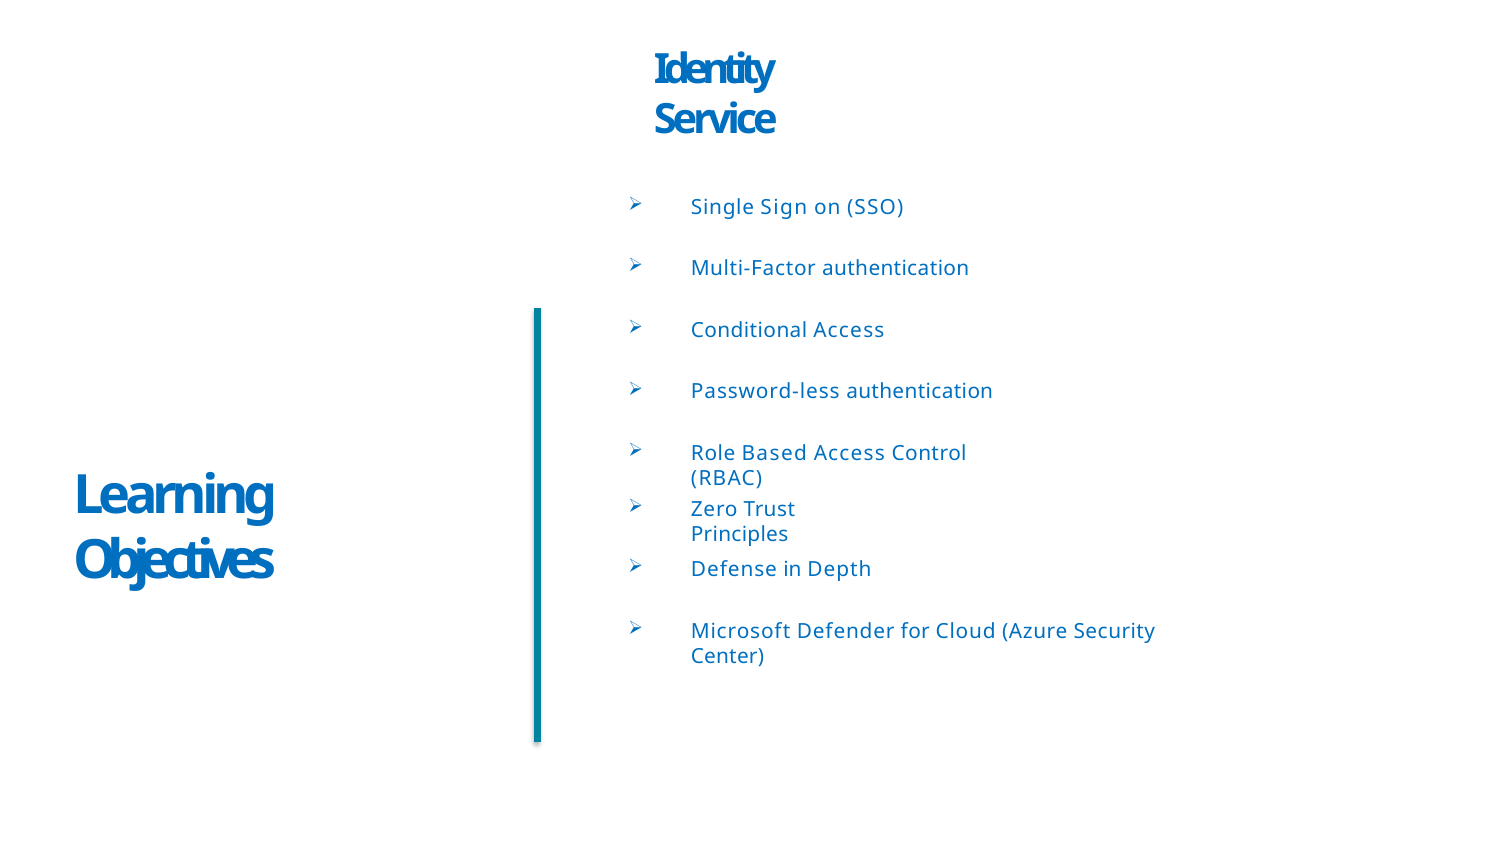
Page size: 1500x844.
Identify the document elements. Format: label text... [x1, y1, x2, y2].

title Identity Service [651, 39, 888, 183]
text_box Defense in Depth Microsoft Defender for Cloud (Azure Security Center) [626, 554, 1221, 668]
text_box Learning Objectives [71, 457, 457, 590]
text_box Single Sign on (SSO) Multi-Factor authentication Conditional Access Password-less authentication Role Based Access Control (RBAC) [626, 191, 1036, 490]
text_box Zero Trust Principles [626, 493, 898, 546]
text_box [528, 305, 546, 751]
